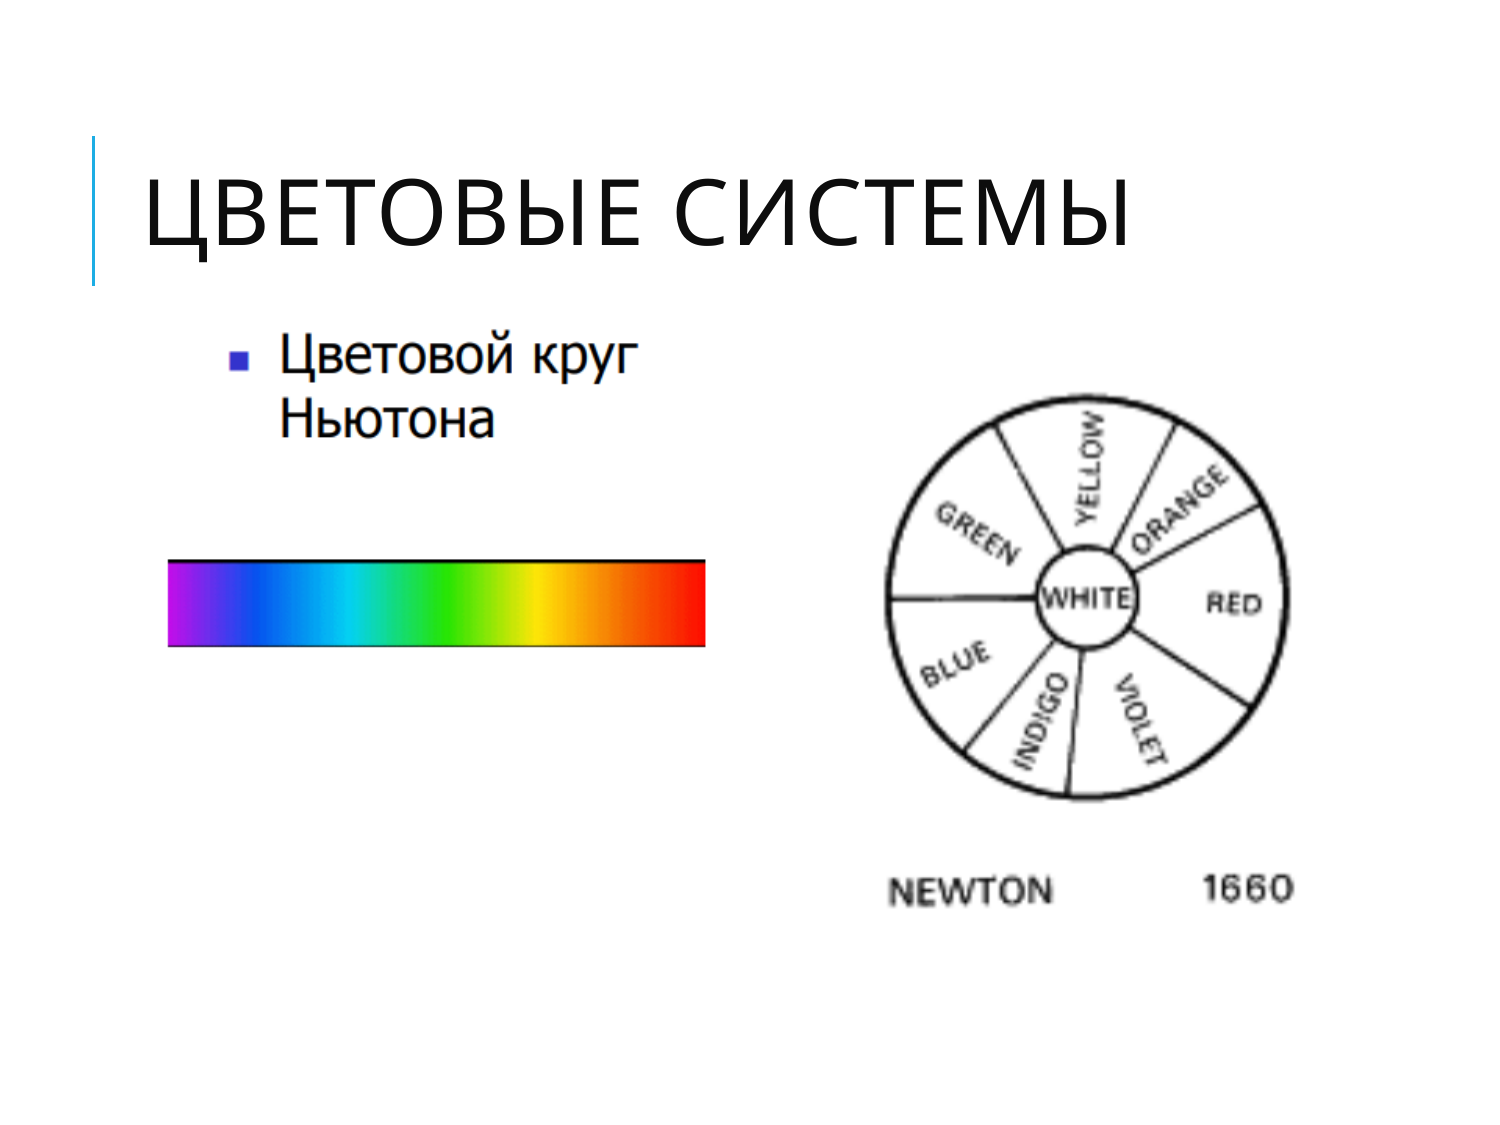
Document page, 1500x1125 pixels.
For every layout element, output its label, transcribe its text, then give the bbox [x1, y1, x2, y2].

picture [125, 317, 1363, 998]
title Цветовые системы [126, 96, 1322, 313]
